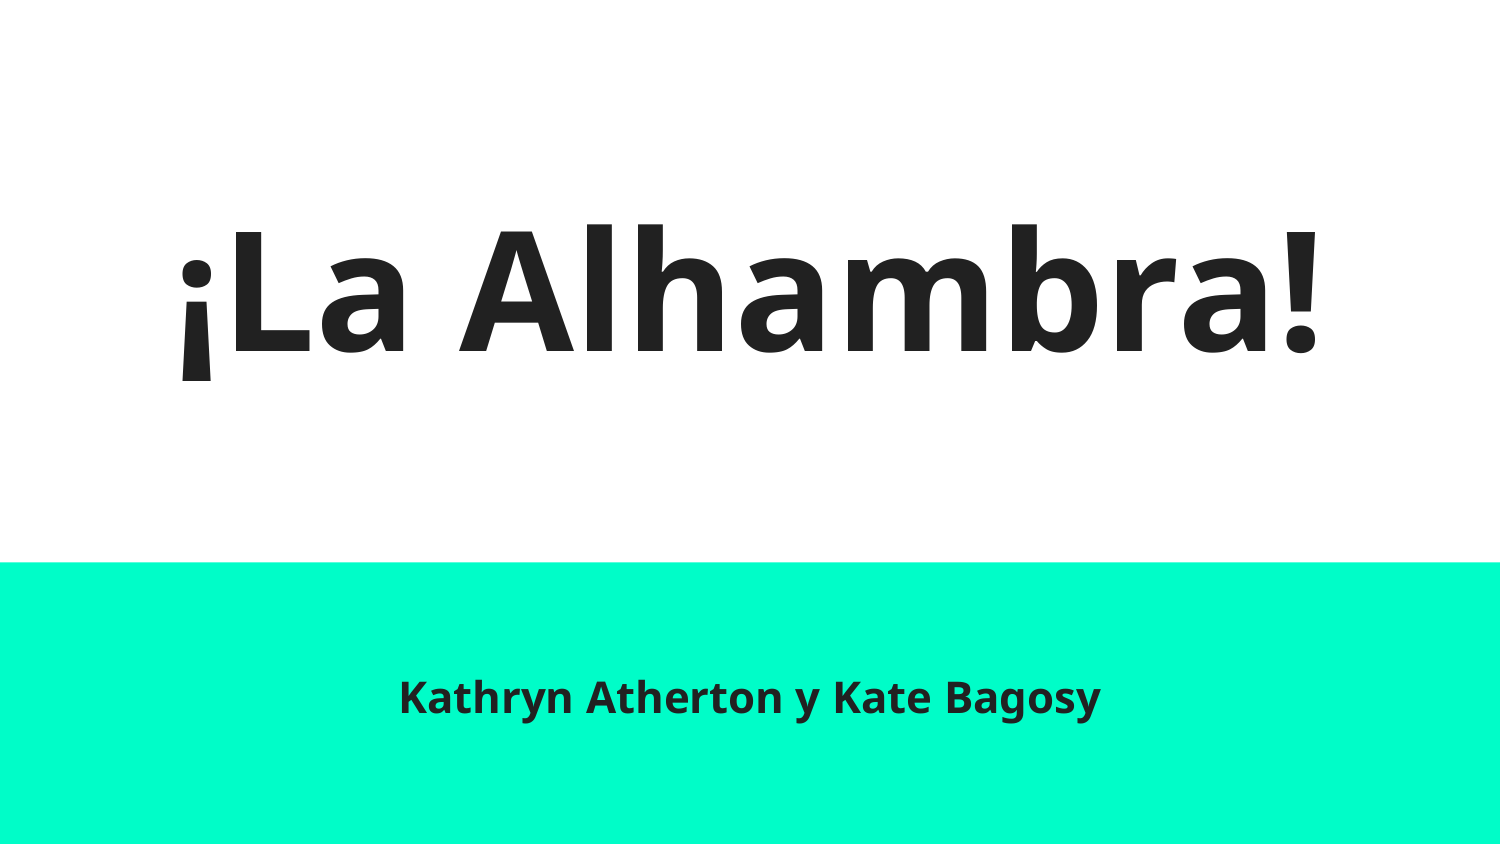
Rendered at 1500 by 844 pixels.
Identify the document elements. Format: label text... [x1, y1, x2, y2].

subtitle Kathryn Atherton y Kate Bagosy [51, 638, 1449, 755]
title ¡La Alhambra! [51, 64, 1449, 506]
